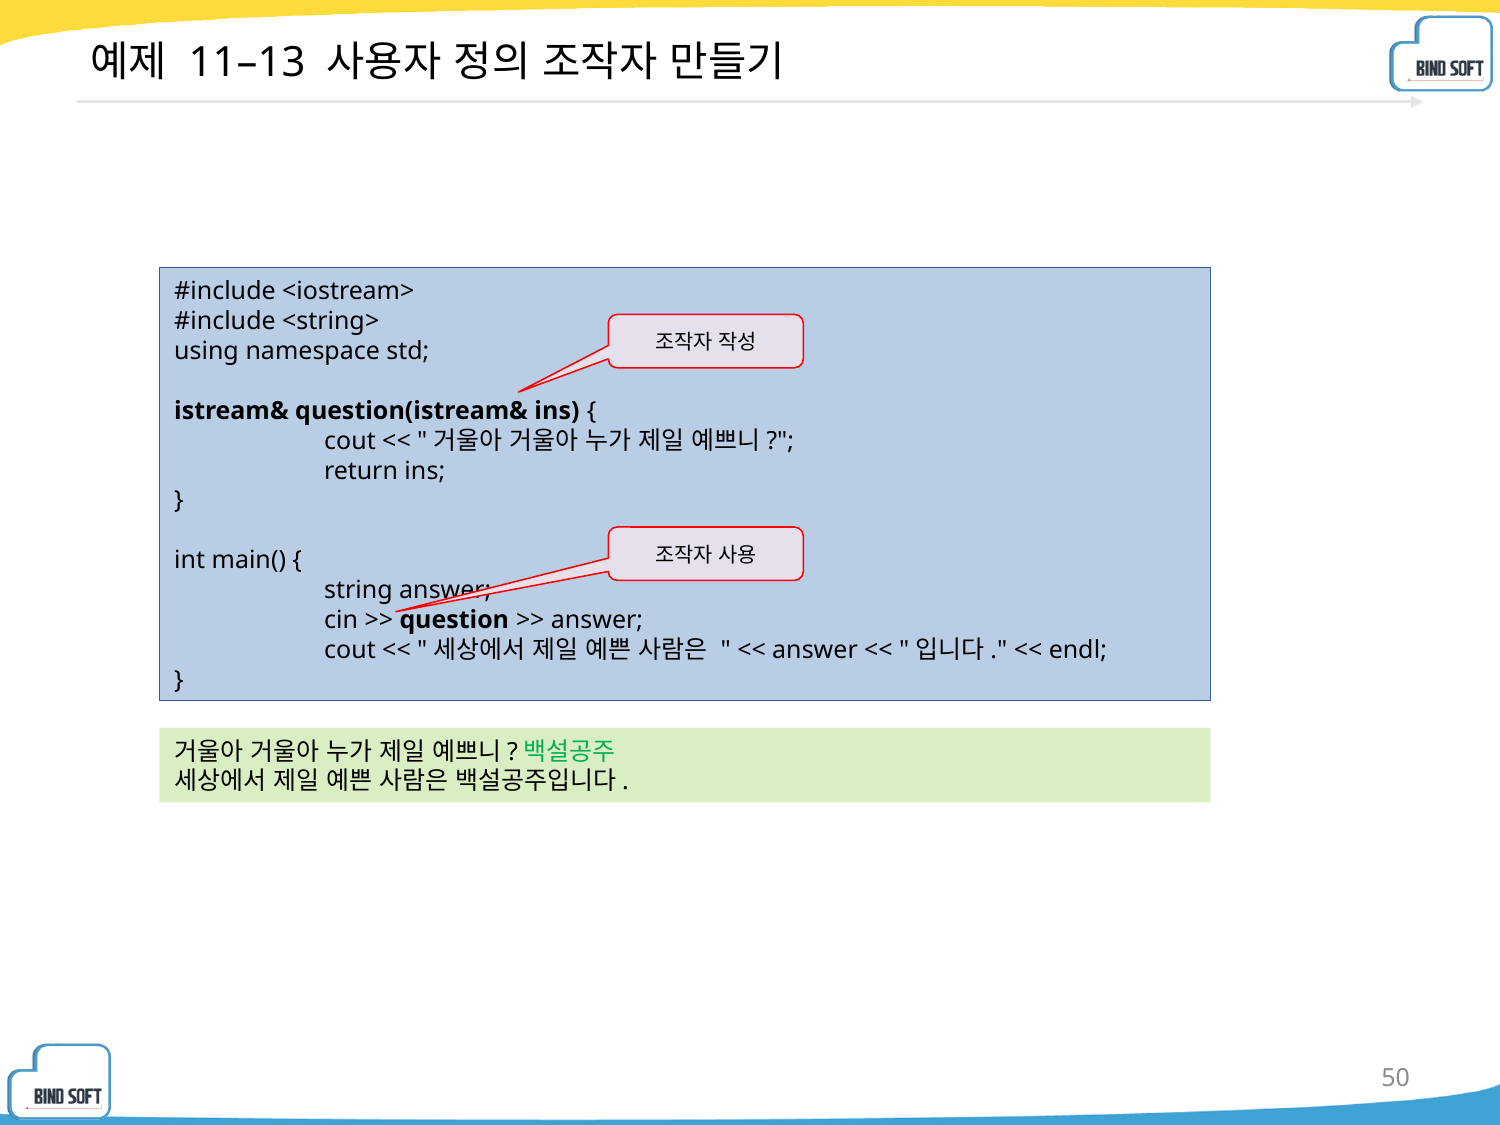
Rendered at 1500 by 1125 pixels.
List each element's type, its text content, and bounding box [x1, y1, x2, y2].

text_box 조작자 사용 [393, 524, 806, 614]
title 예제 11–13 사용자 정의 조작자 만들기 [75, 11, 1425, 108]
text_box #include <iostream> #include <string> using namespace std; istream& question(istream& ins) { cout << "거울아 거울아 누가 제일 예쁘니?"; return ins; } int main() { string answer; cin >> question >> answer; cout << "세상에서 제일 예쁜 사람은 " << answer << "입니다." << endl; } [159, 267, 1211, 701]
text_box 조작자 작성 [516, 312, 806, 395]
picture [0, 1003, 1500, 1125]
text_box 거울아 거울아 누가 제일 예쁘니?백설공주 세상에서 제일 예쁜 사람은 백설공주입니다. [159, 727, 1211, 803]
slide_number 50 [1074, 1054, 1425, 1103]
picture [0, 0, 1500, 96]
